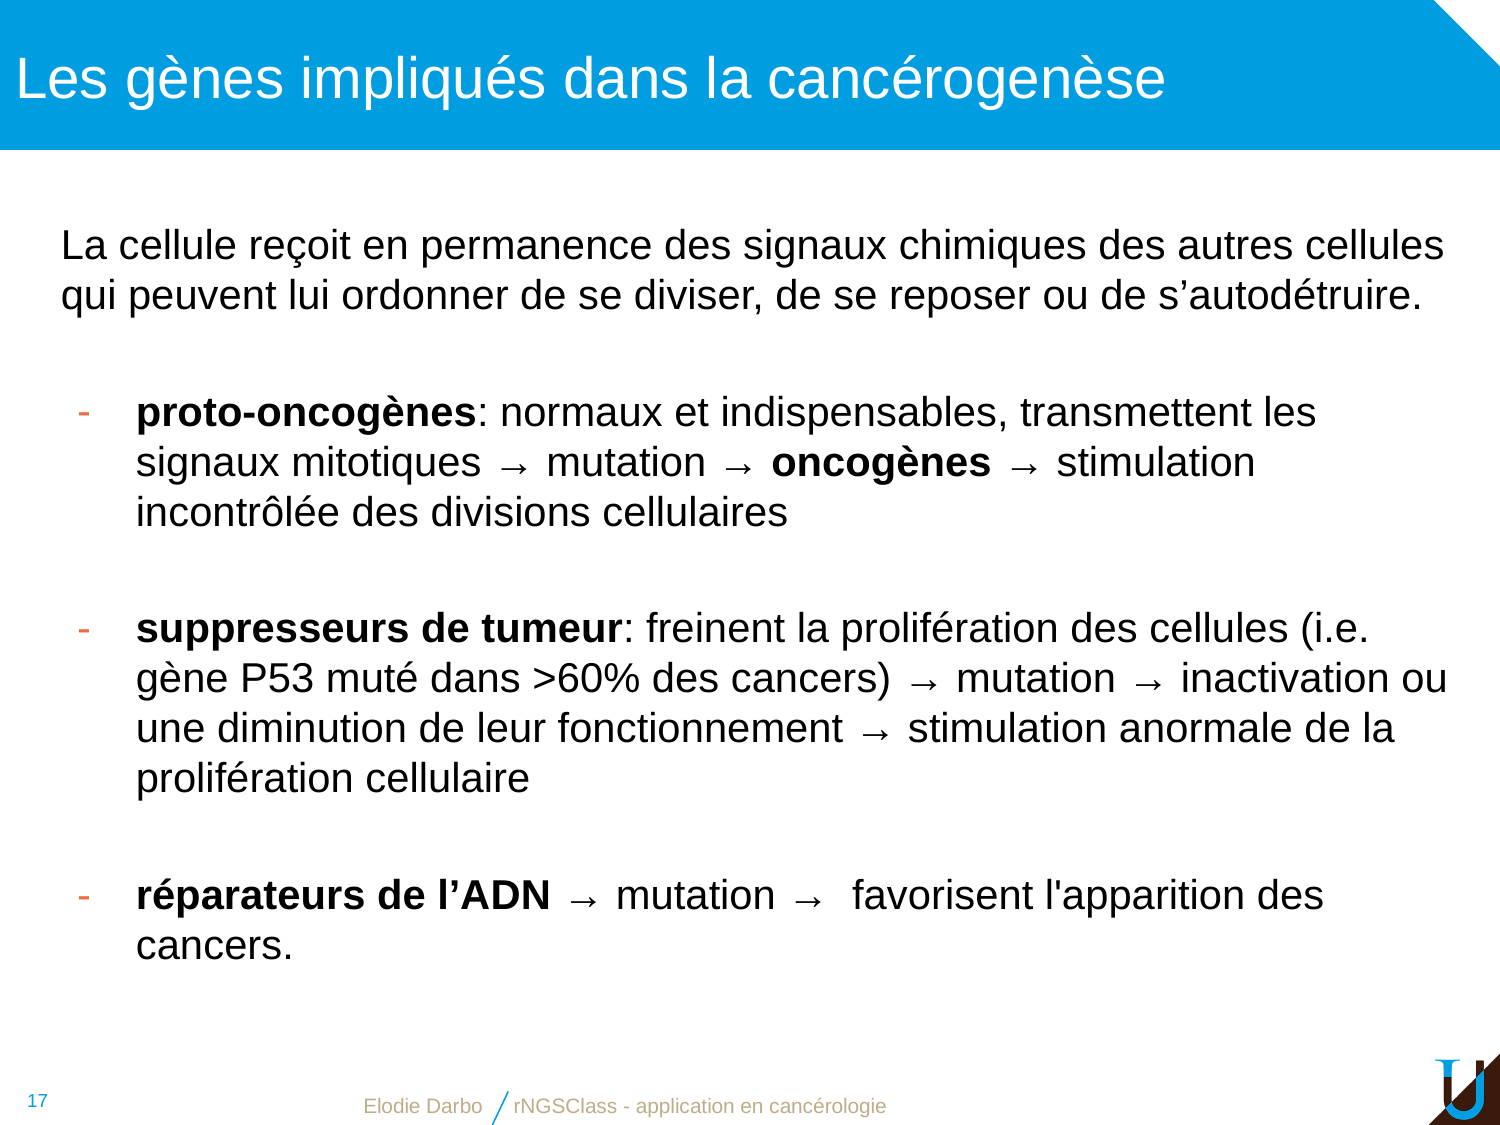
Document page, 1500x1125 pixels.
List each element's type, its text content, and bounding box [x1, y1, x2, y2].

list La cellule reçoit en permanence des signaux chimiques des autres cellules qui peuvent lui ordonner de se diviser, de se reposer ou de s’autodétruire. proto-oncogènes: normaux et indispensables, transmettent les signaux mitotiques → mutation → oncogènes → stimulation incontrôlée des divisions cellulaires suppresseurs de tumeur: freinent la prolifération des cellules (i.e. gène P53 muté dans >60% des cancers) → mutation → inactivation ou une diminution de leur fonctionnement → stimulation anormale de la prolifération cellulaire réparateurs de l’ADN → mutation → favorisent l'apparition des cancers. [45, 202, 1464, 1005]
slide_number 17 [0, 1074, 75, 1125]
slide_number Elodie Darbo [75, 1091, 498, 1125]
title Les gènes impliqués dans la cancérogenèse [0, 0, 1425, 150]
picture [1425, 1050, 1500, 1125]
footer rNGSClass - application en cancérologie [498, 1091, 1362, 1125]
